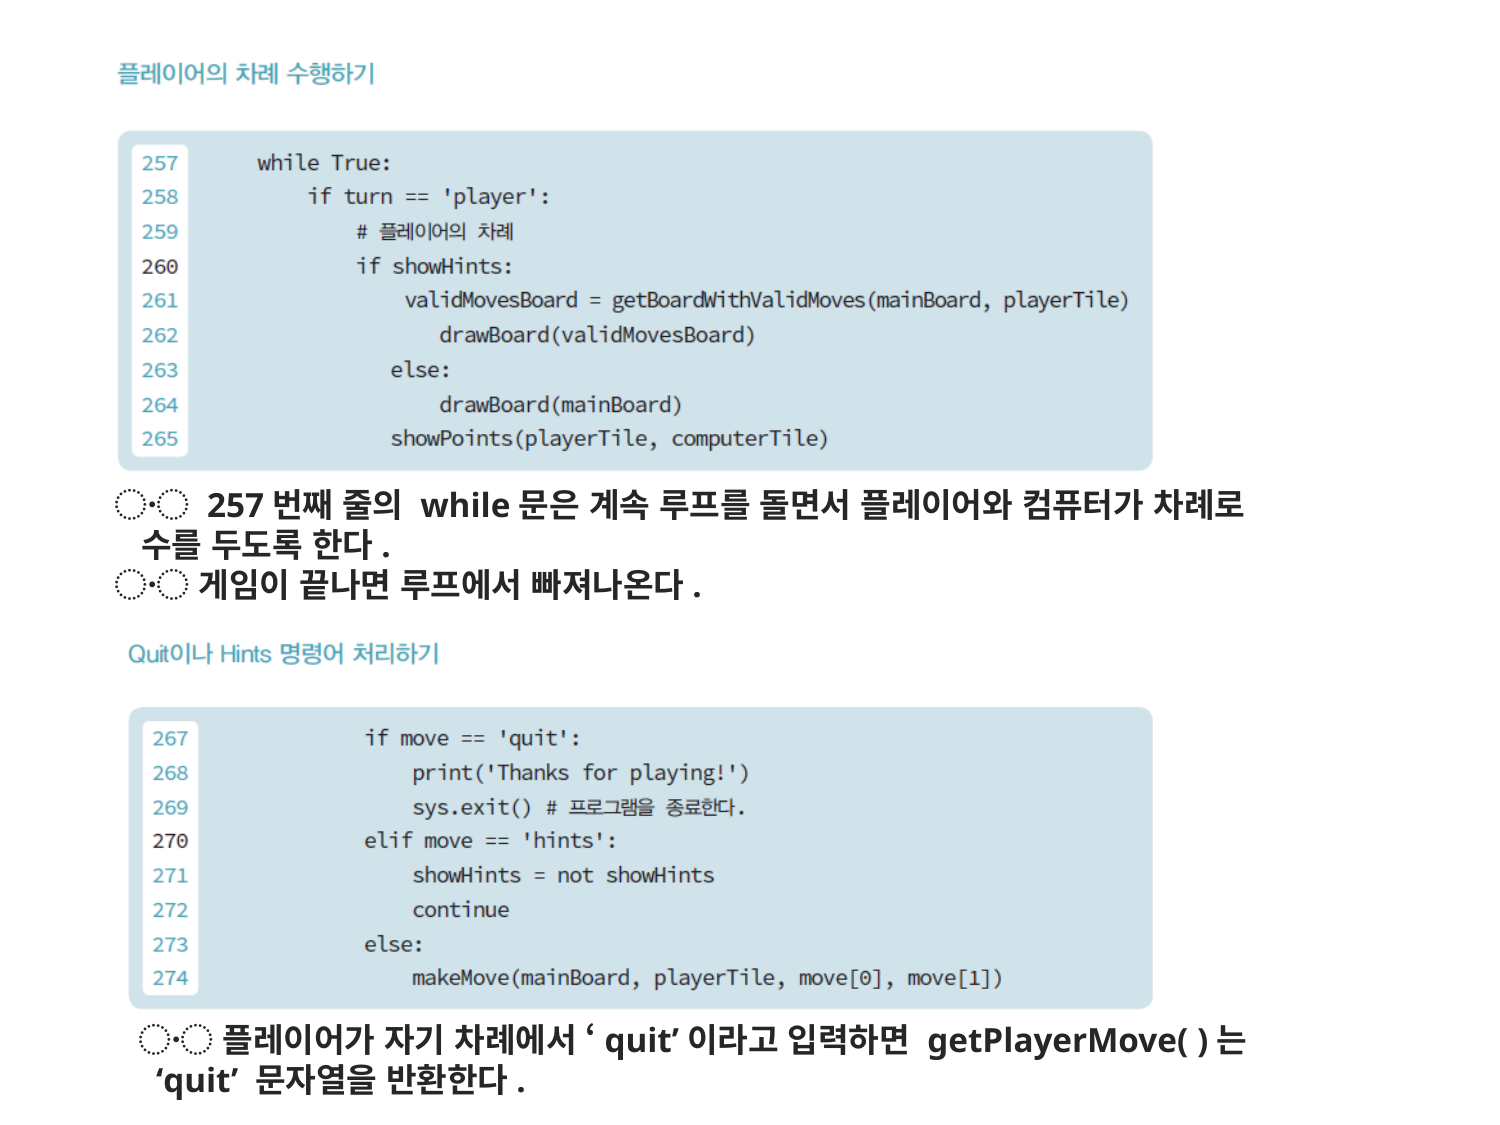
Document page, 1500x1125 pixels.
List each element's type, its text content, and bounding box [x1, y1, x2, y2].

text_box 〮 257번째 줄의 while문은 계속 루프를 돌면서 플레이어와 컴퓨터가 차례로 수를 두도록 한다. 〮 게임이 끝나면 루프에서 빠져나온다. [100, 477, 1362, 612]
picture [123, 638, 1158, 1012]
picture [111, 54, 1158, 477]
text_box 〮 플레이어가 자기 차례에서 ‘quit’이라고 입력하면 getPlayerMove( )는 ‘quit’ 문자열을 반환한다. [123, 1011, 1270, 1107]
